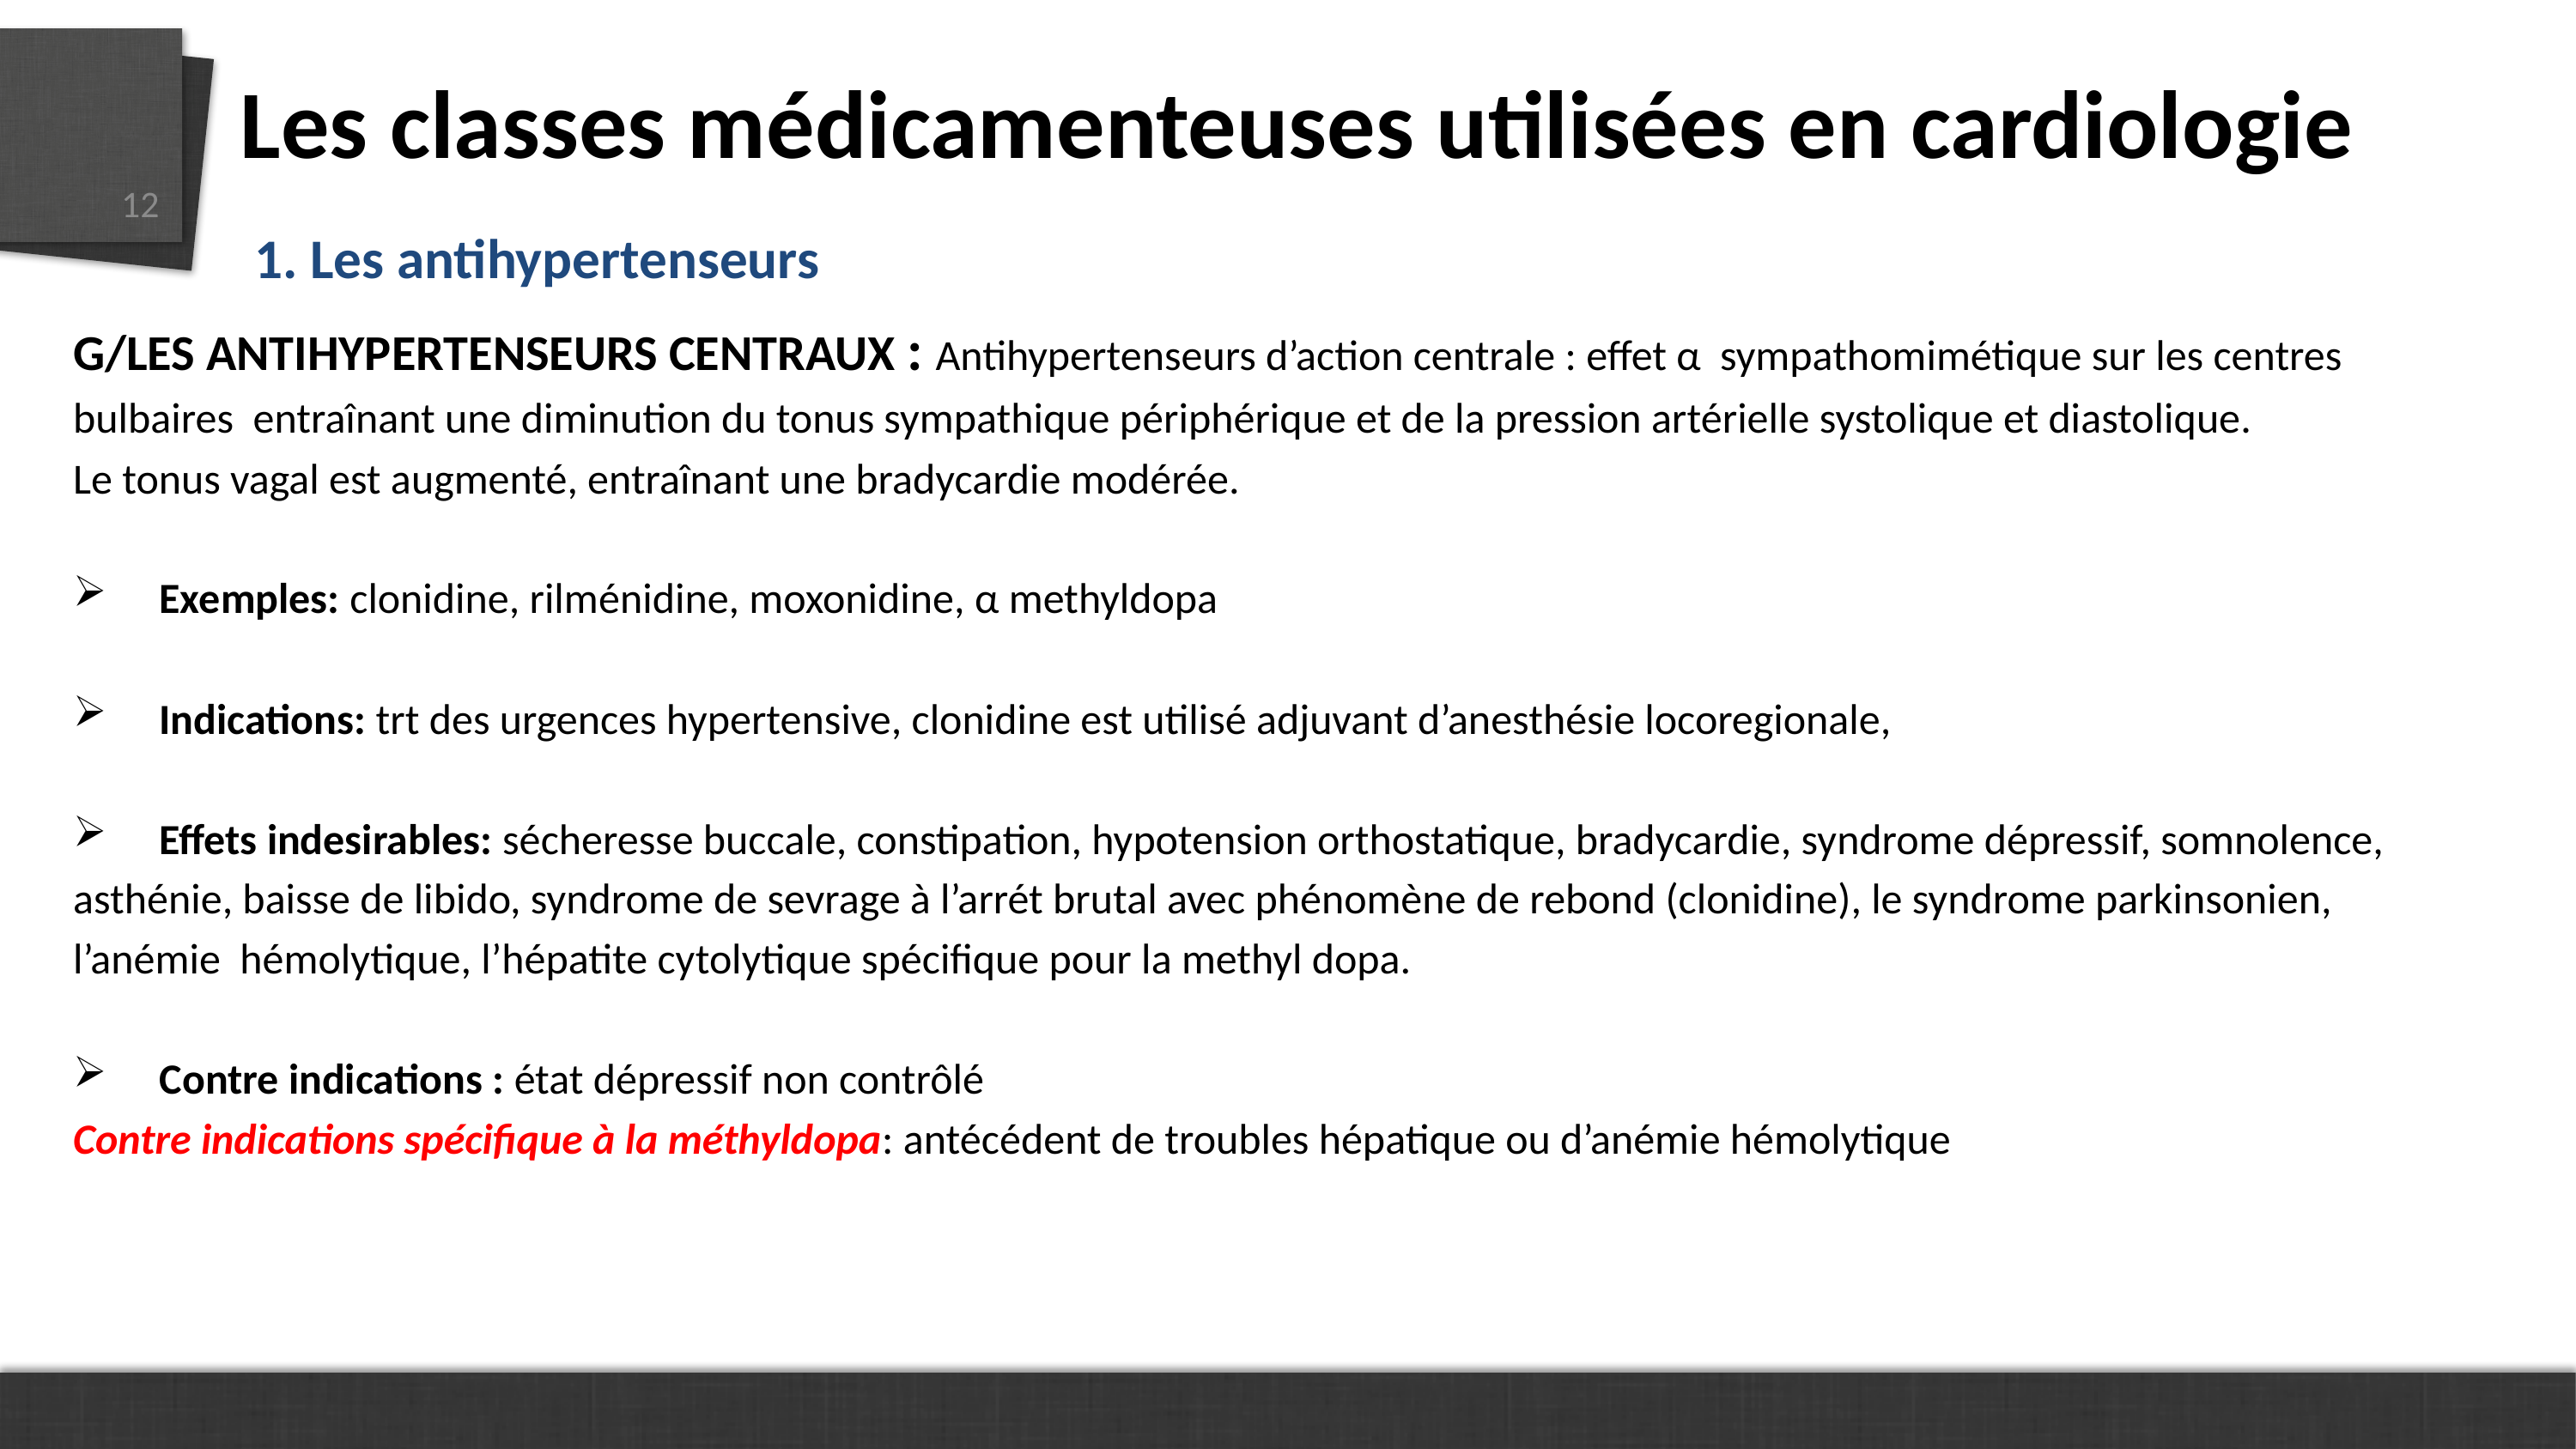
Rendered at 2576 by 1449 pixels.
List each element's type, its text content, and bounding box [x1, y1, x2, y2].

slide_number 12 [68, 164, 183, 242]
list G/LES ANTIHYPERTENSEURS CENTRAUX : Antihypertenseurs d’action centrale : effet α sympathomimétique sur les centres bulbaires entraînant une diminution du tonus sympathique périphérique et de la pression artérielle systolique et diastolique. Le tonus vagal est augmenté, entraînant une bradycardie modérée. Exemples: clonidine, rilménidine, moxonidine, α methyldopa Indications: trt des urgences hypertensive, clonidine est utilisé adjuvant d’anesthésie locoregionale, Effets indesirables: sécheresse buccale, constipation, hypotension orthostatique, bradycardie, syndrome dépressif, somnolence, asthénie, baisse de libido, syndrome de sevrage à l’arrét brutal avec phénomène de rebond (clonidine), le syndrome parkinsonien, l’anémie hémolytique, l’hépatite cytolytique spécifique pour la methyl dopa. Contre indications : état dépressif non contrôlé Contre indications spécifique à la méthyldopa: antécédent de troubles hépatique ou d’anémie hémolytique [50, 301, 2526, 1349]
picture [0, 1373, 2576, 1449]
picture [0, 28, 215, 271]
list 1. Les antihypertenseurs [231, 211, 2108, 301]
title Les classes médicamenteuses utilisées en cardiologie [216, 45, 2536, 195]
